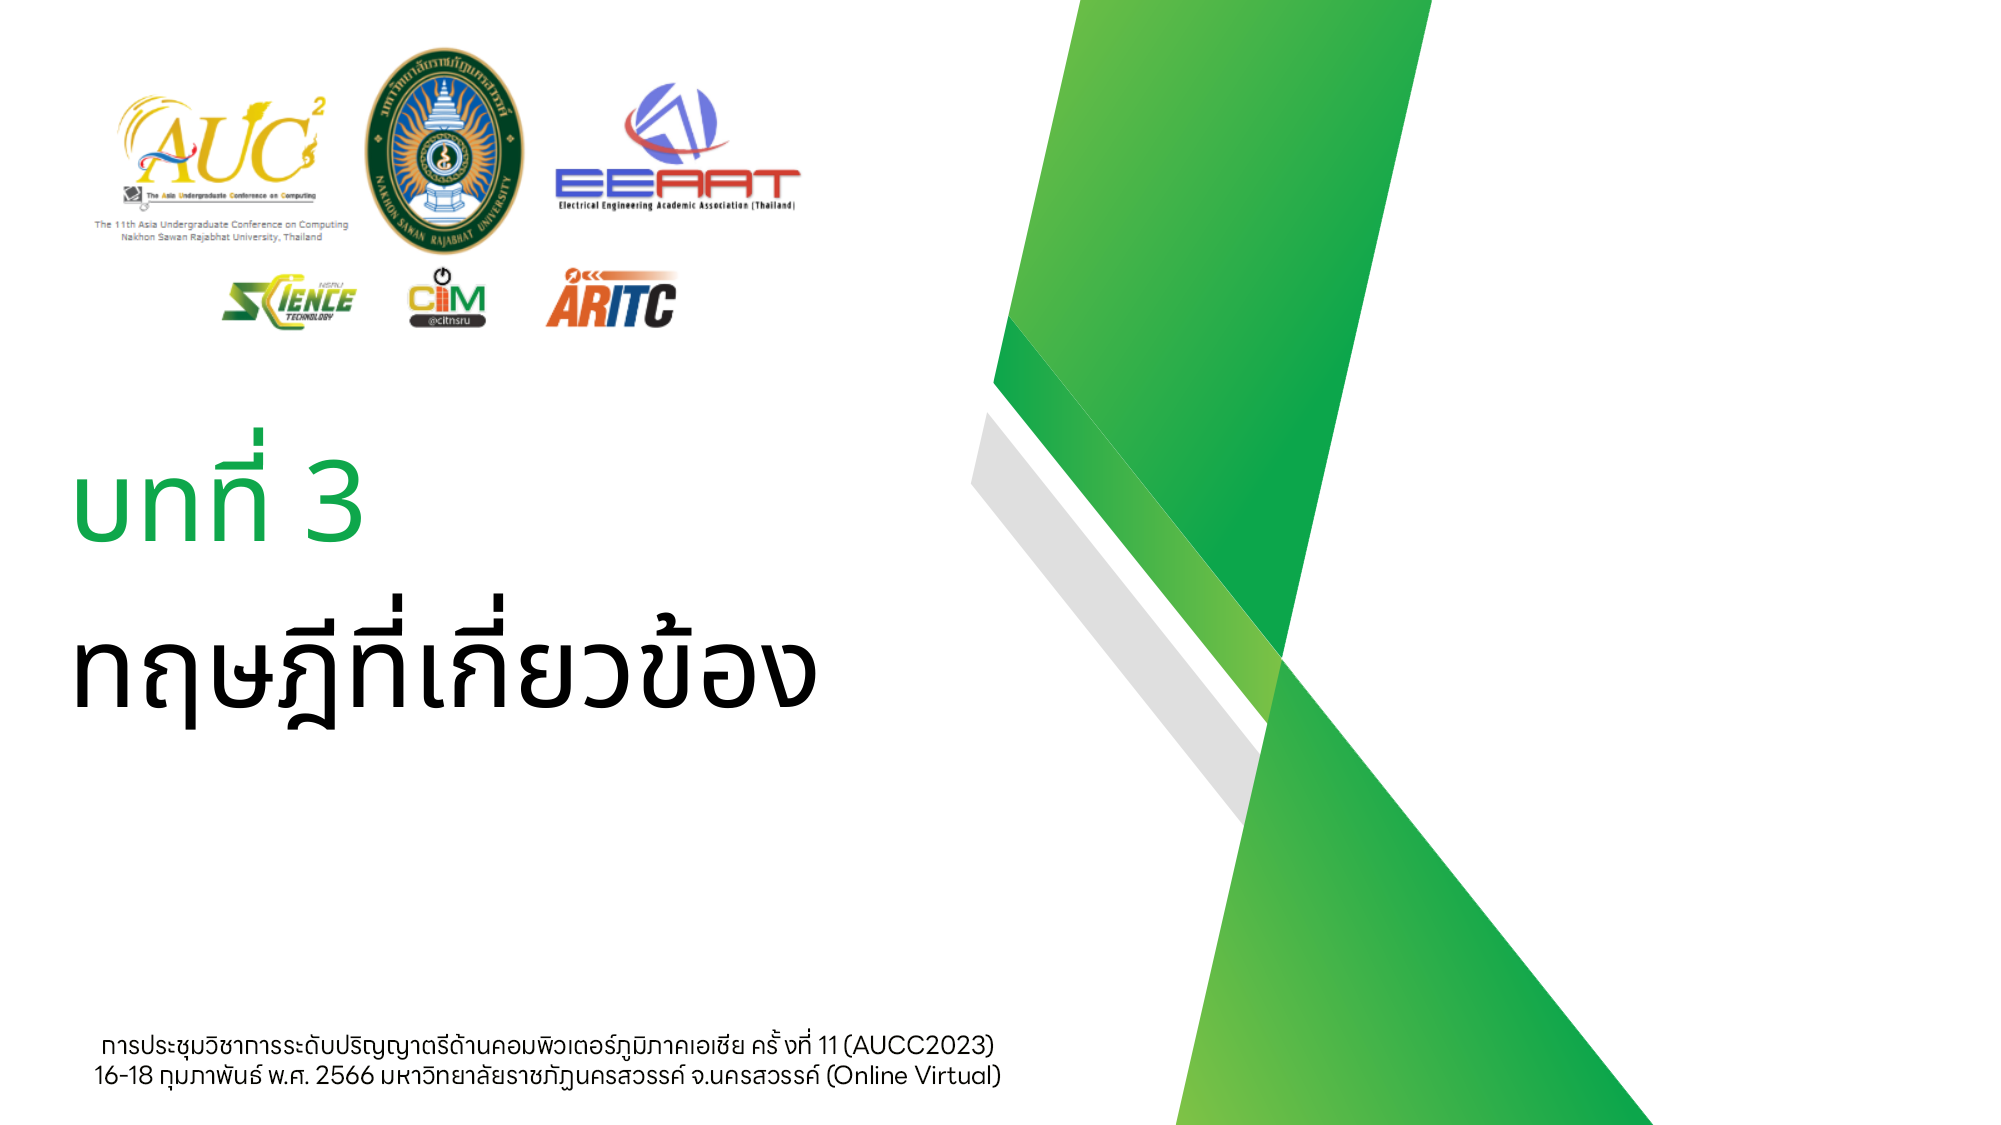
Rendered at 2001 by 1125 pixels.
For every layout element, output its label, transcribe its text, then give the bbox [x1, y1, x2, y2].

picture [0, 0, 1657, 1125]
list ทฤษฎีที่เกี่ยวข้อง [53, 603, 1151, 754]
title บทที่ 3 [53, 323, 1151, 574]
